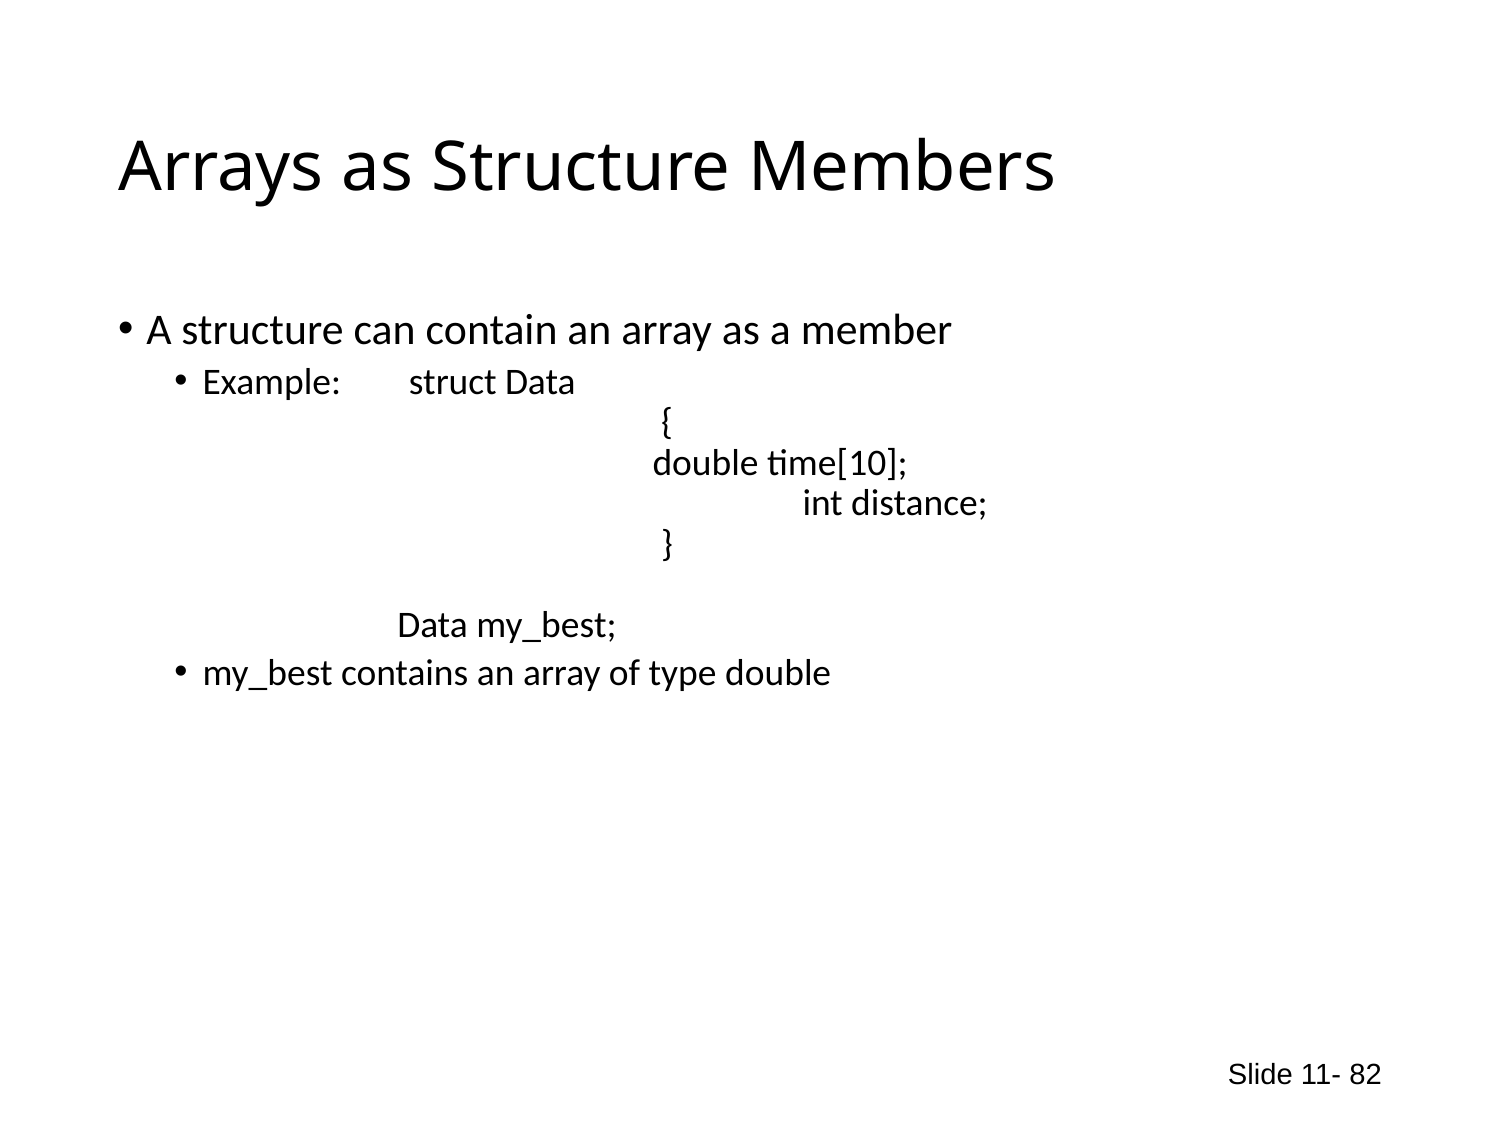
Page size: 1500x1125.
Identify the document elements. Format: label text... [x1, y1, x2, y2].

slide_number Slide 11- 82 [1059, 1042, 1397, 1103]
title Arrays as Structure Members [103, 59, 1397, 278]
list A structure can contain an array as a member Example: struct Data { double time[10]; int distance; } Data my_best; my_best contains an array of type double [103, 299, 1397, 775]
